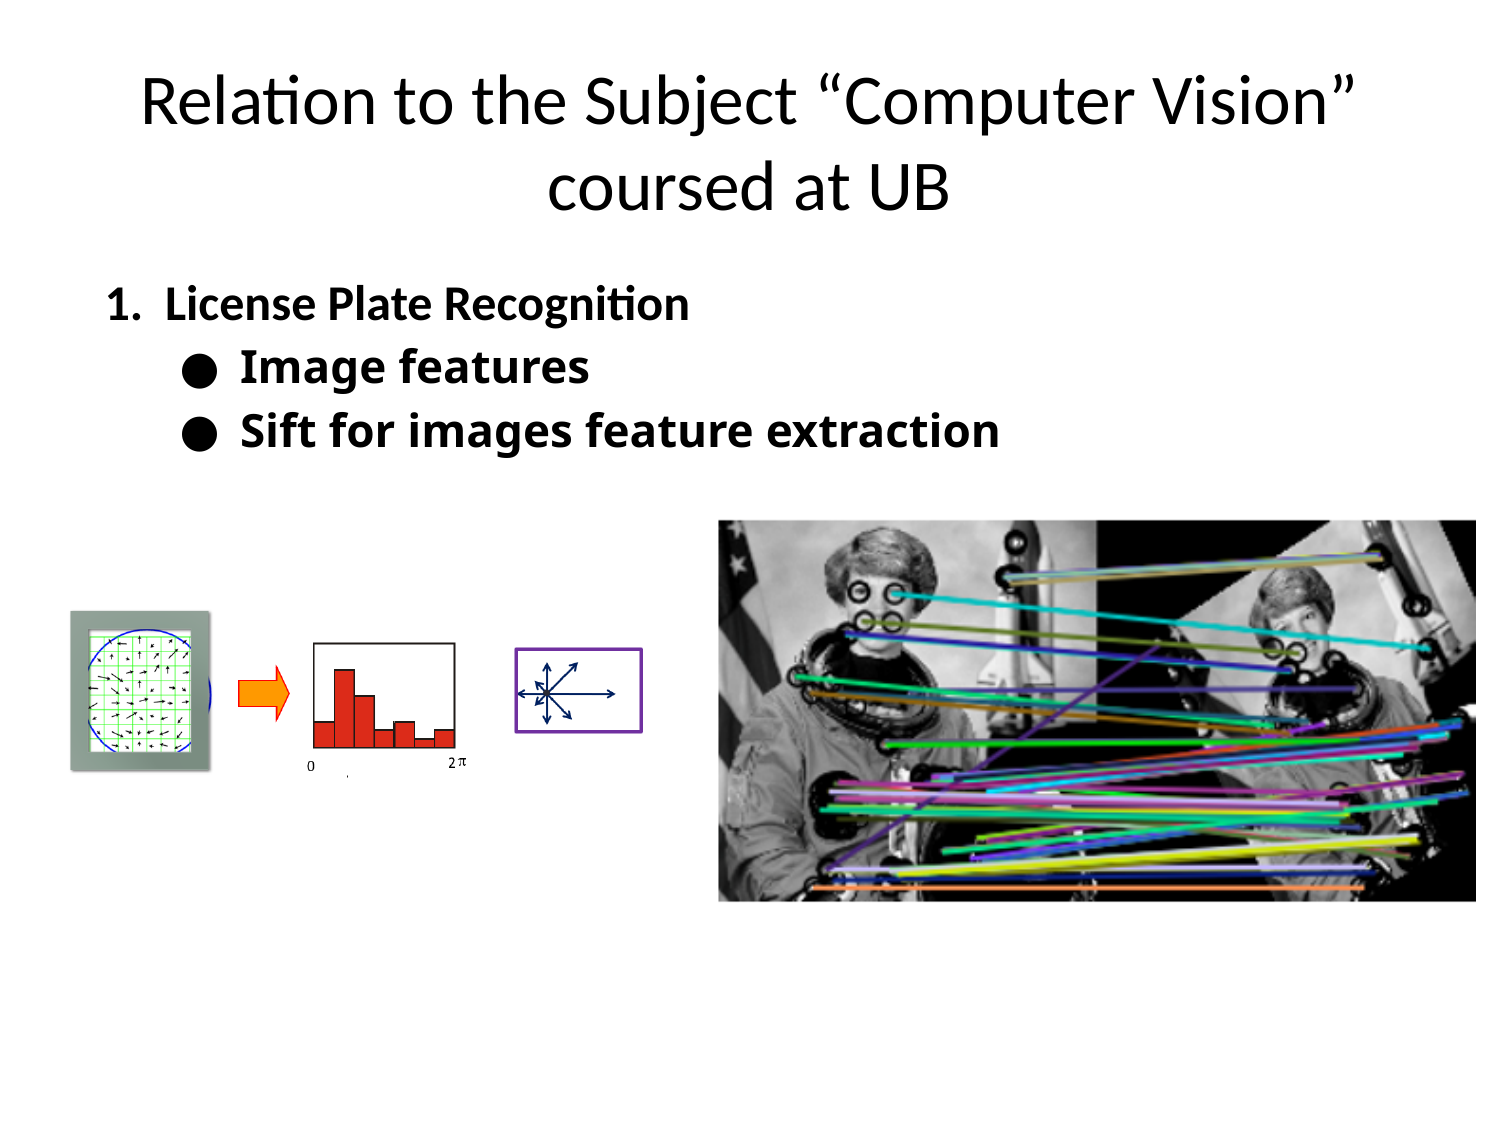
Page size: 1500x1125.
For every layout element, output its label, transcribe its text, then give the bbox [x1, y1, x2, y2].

title Relation to the Subject “Computer Vision” coursed at UB [75, 45, 1425, 233]
picture [53, 593, 670, 826]
picture [716, 515, 1477, 904]
list License Plate Recognition Image features Sift for images feature extraction [75, 262, 1425, 1005]
